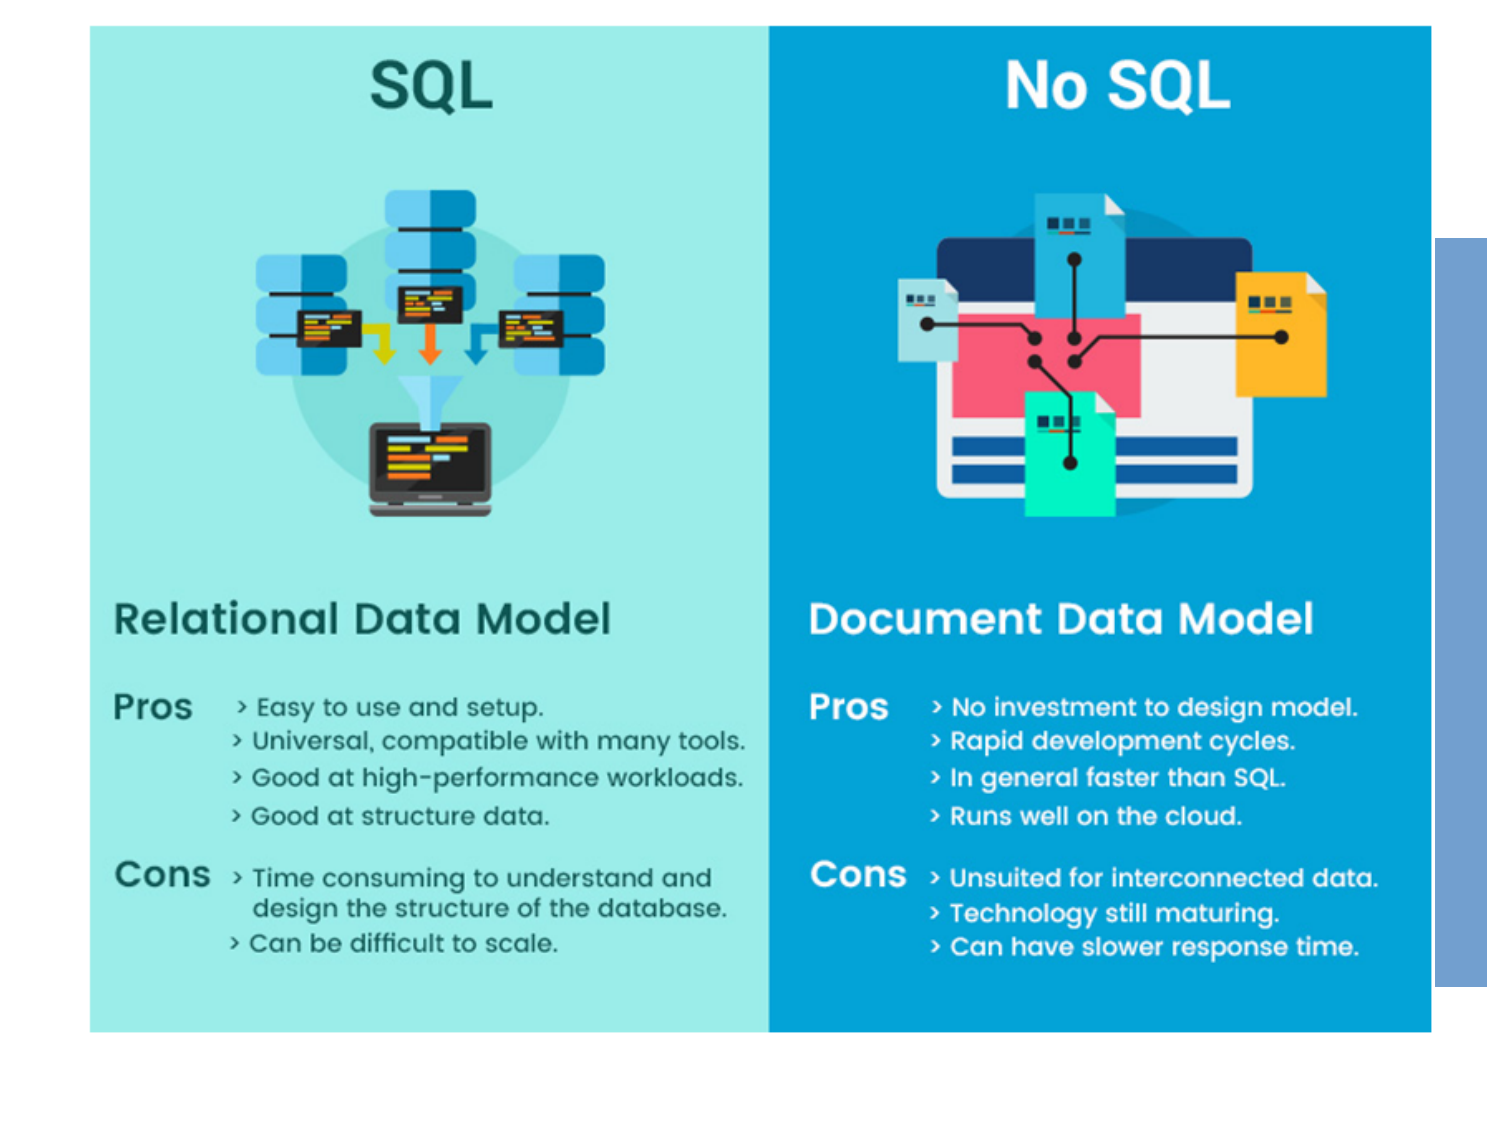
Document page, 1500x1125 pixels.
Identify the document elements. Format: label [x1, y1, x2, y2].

picture [87, 22, 1435, 1036]
